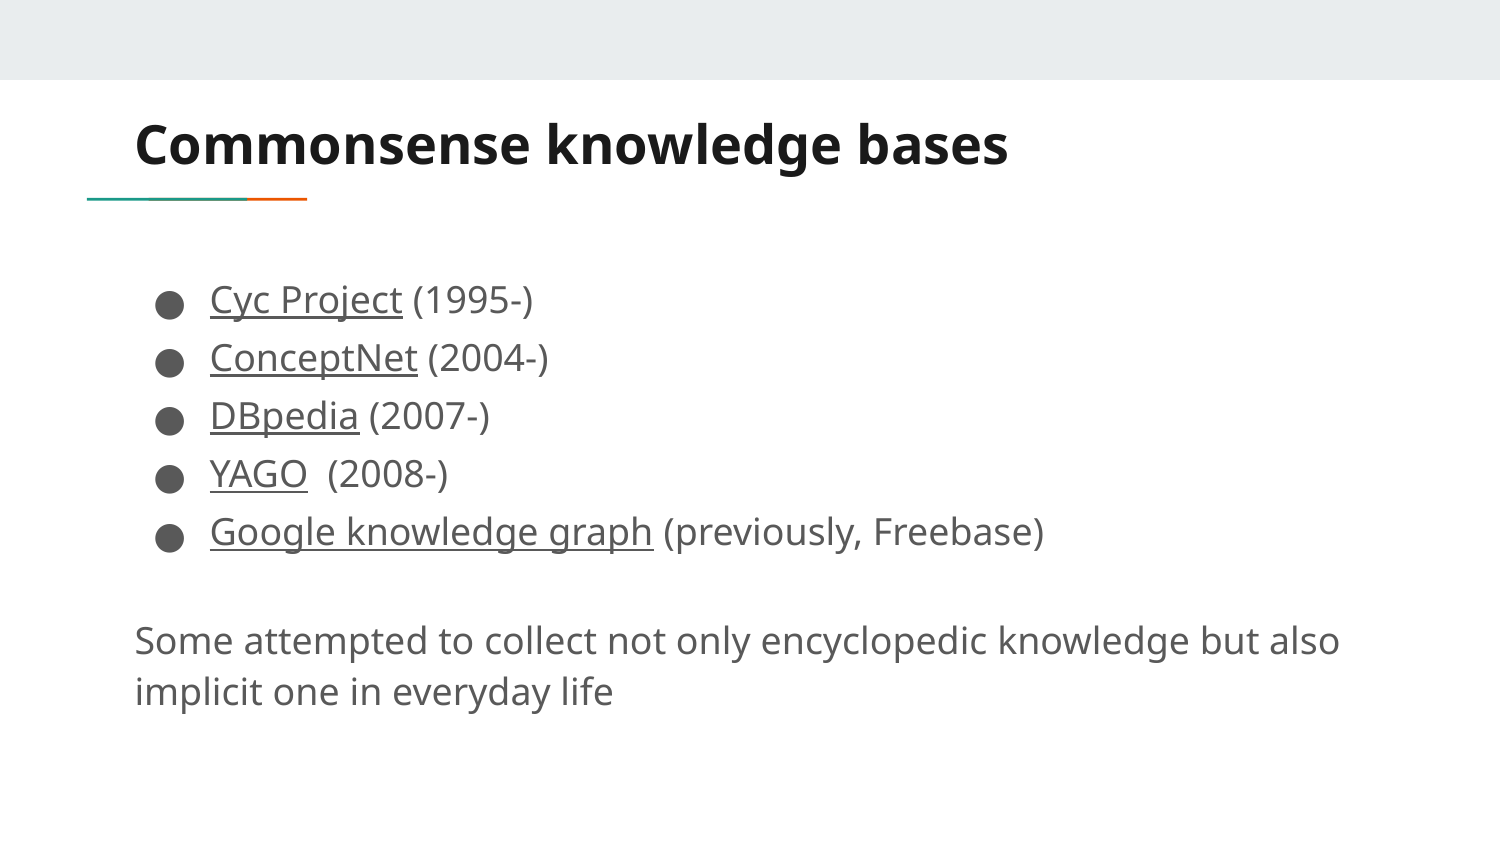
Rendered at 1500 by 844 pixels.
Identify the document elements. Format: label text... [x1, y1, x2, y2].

list Cyc Project (1995-) ConceptNet (2004-) DBpedia (2007-) YAGO (2008-) Google knowledge graph (previously, Freebase) Some attempted to collect not only encyclopedic knowledge but also implicit one in everyday life [119, 253, 1381, 776]
title Commonsense knowledge bases [119, 94, 1381, 183]
